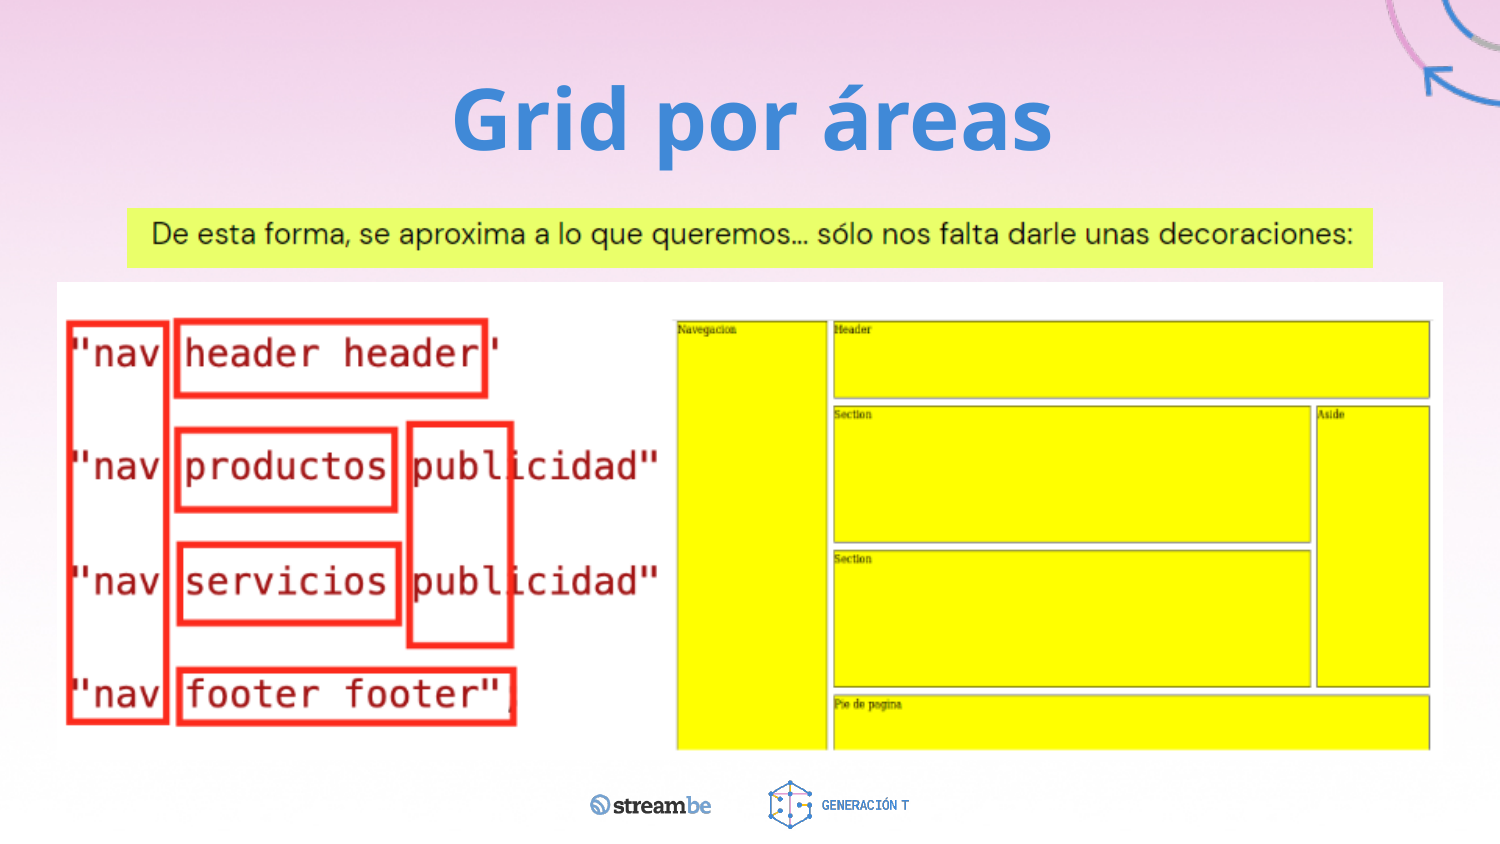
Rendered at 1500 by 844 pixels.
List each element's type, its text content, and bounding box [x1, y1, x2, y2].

picture [0, 0, 1500, 844]
title Grid por áreas [190, 63, 1316, 175]
